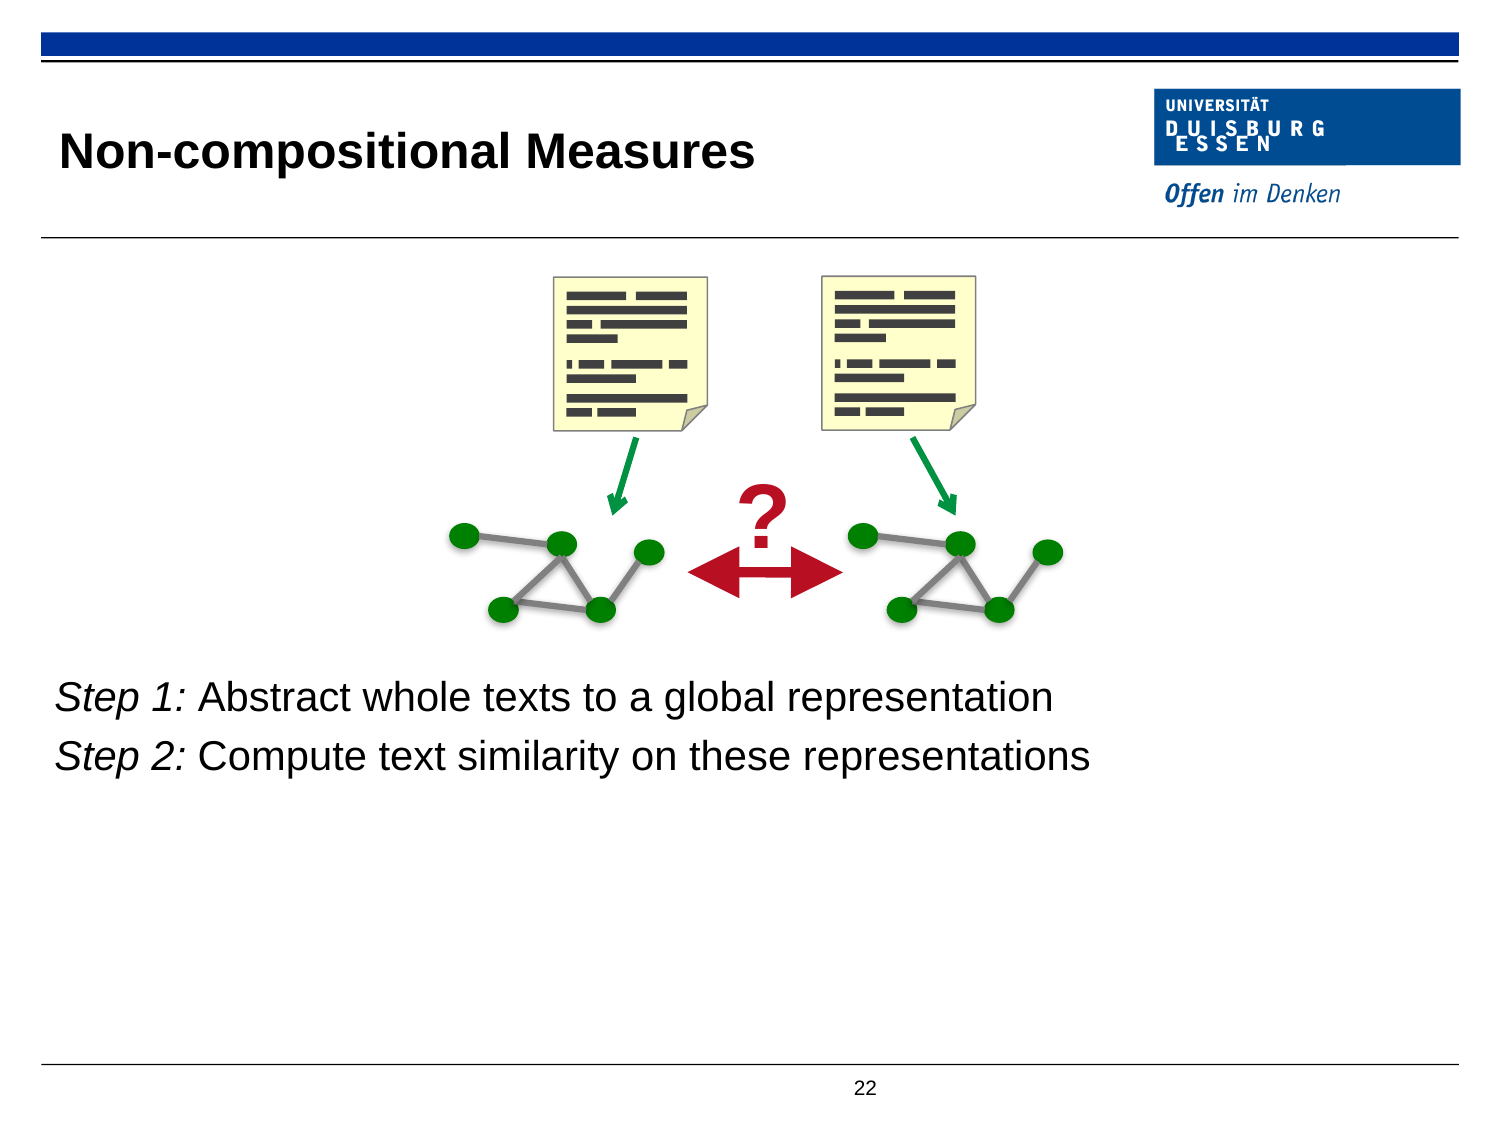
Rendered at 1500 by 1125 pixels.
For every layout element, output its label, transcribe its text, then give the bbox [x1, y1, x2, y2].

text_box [687, 449, 844, 577]
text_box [449, 437, 1063, 623]
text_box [553, 276, 976, 432]
title Non-compositional Measures [58, 79, 1126, 218]
picture [1154, 80, 1461, 213]
list Step 1: Abstract whole texts to a global representation Step 2: Compute text similarity on these representations [39, 662, 1461, 1026]
